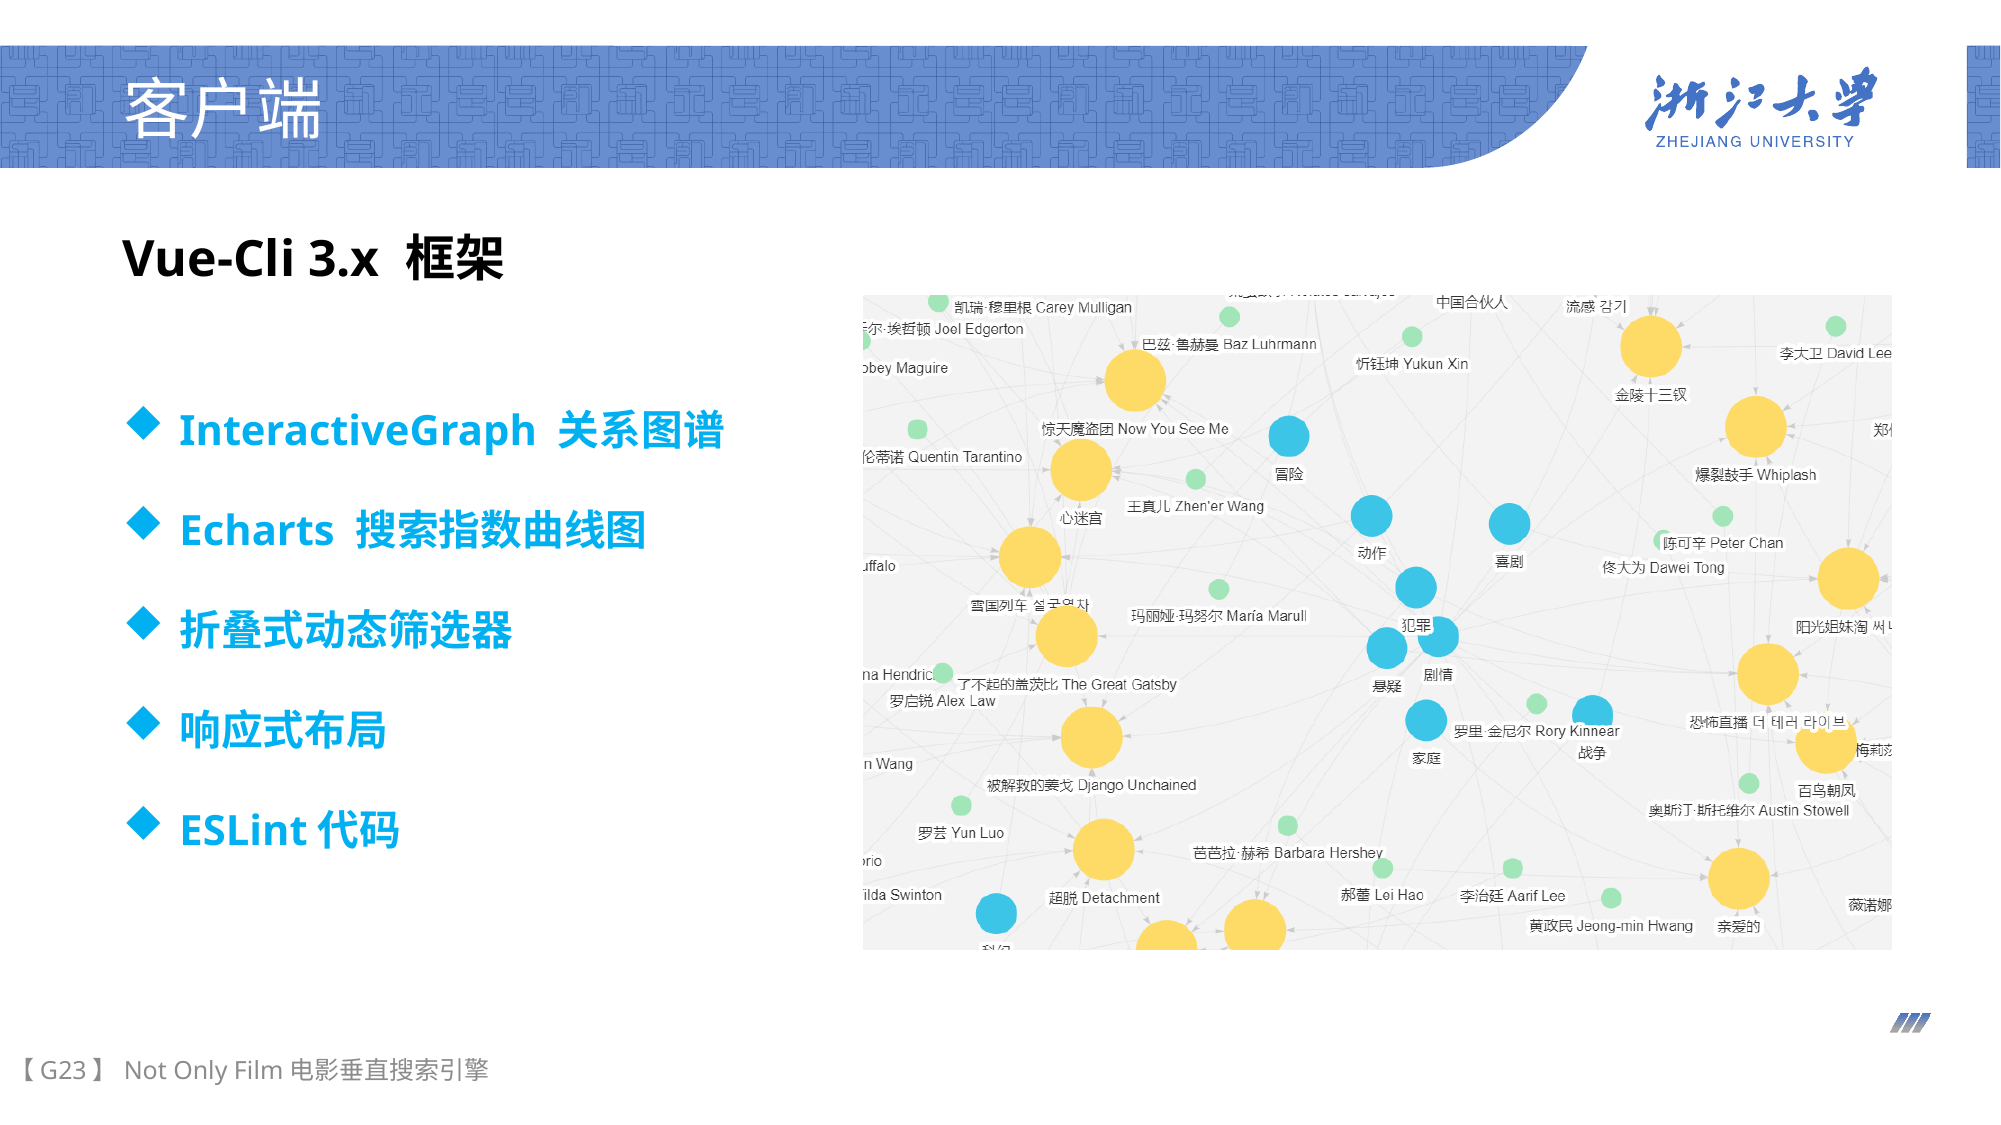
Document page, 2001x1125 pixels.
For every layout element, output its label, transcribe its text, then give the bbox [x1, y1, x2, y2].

footer 【G23】Not Only Film电影垂直搜索引擎 [0, 1039, 587, 1100]
text_box InteractiveGraph 关系图谱 Echarts 搜索指数曲线图 折叠式动态筛选器 响应式布局 ESLint代码 [108, 346, 825, 862]
text_box Vue-Cli 3.x 框架 [108, 219, 1695, 295]
title 客户端 [108, 54, 1399, 159]
picture [863, 295, 1892, 950]
